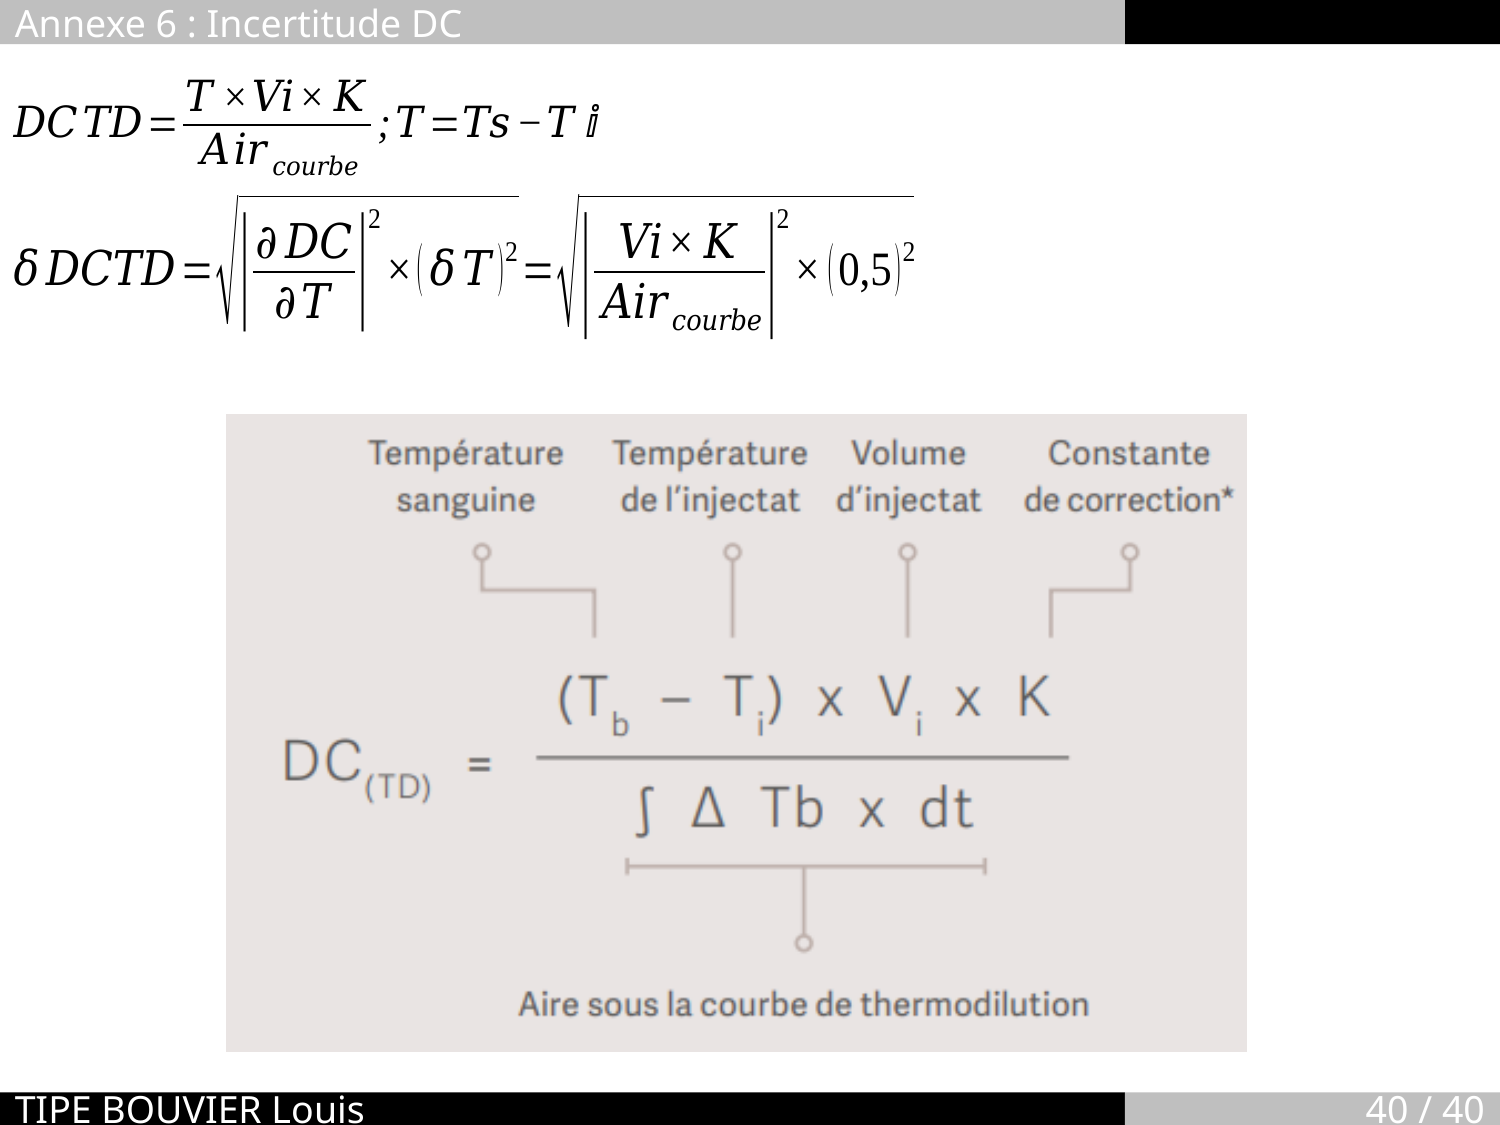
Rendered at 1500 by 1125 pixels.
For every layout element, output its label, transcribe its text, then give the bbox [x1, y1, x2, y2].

picture [226, 414, 1247, 1052]
text_box [1126, 0, 1500, 45]
text_box 40 / 40 [1124, 1091, 1500, 1125]
text_box Annexe 6 : Incertitude DC [0, 0, 1126, 45]
text_box TIPE BOUVIER Louis [0, 1091, 1124, 1125]
